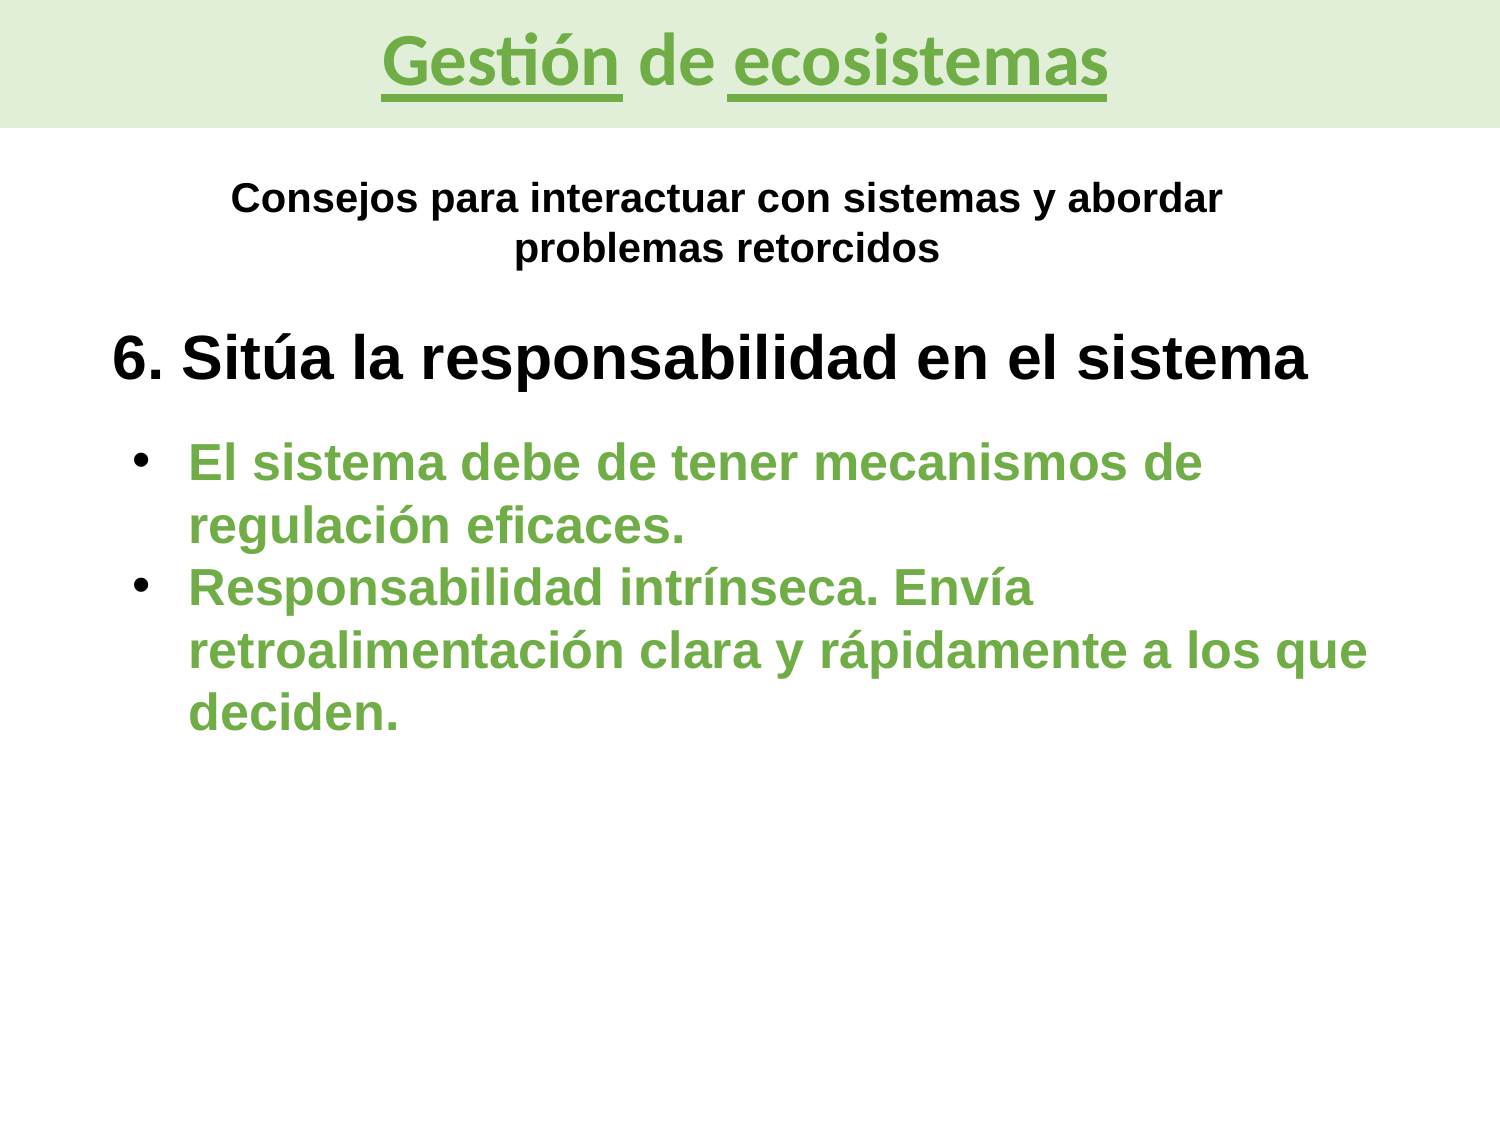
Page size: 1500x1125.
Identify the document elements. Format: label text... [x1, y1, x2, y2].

text_box [0, 0, 1500, 127]
text_box Consejos para interactuar con sistemas y abordar problemas retorcidos [177, 163, 1277, 279]
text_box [90, 309, 1433, 816]
text_box Gestión de ecosistemas [198, 2, 1277, 108]
